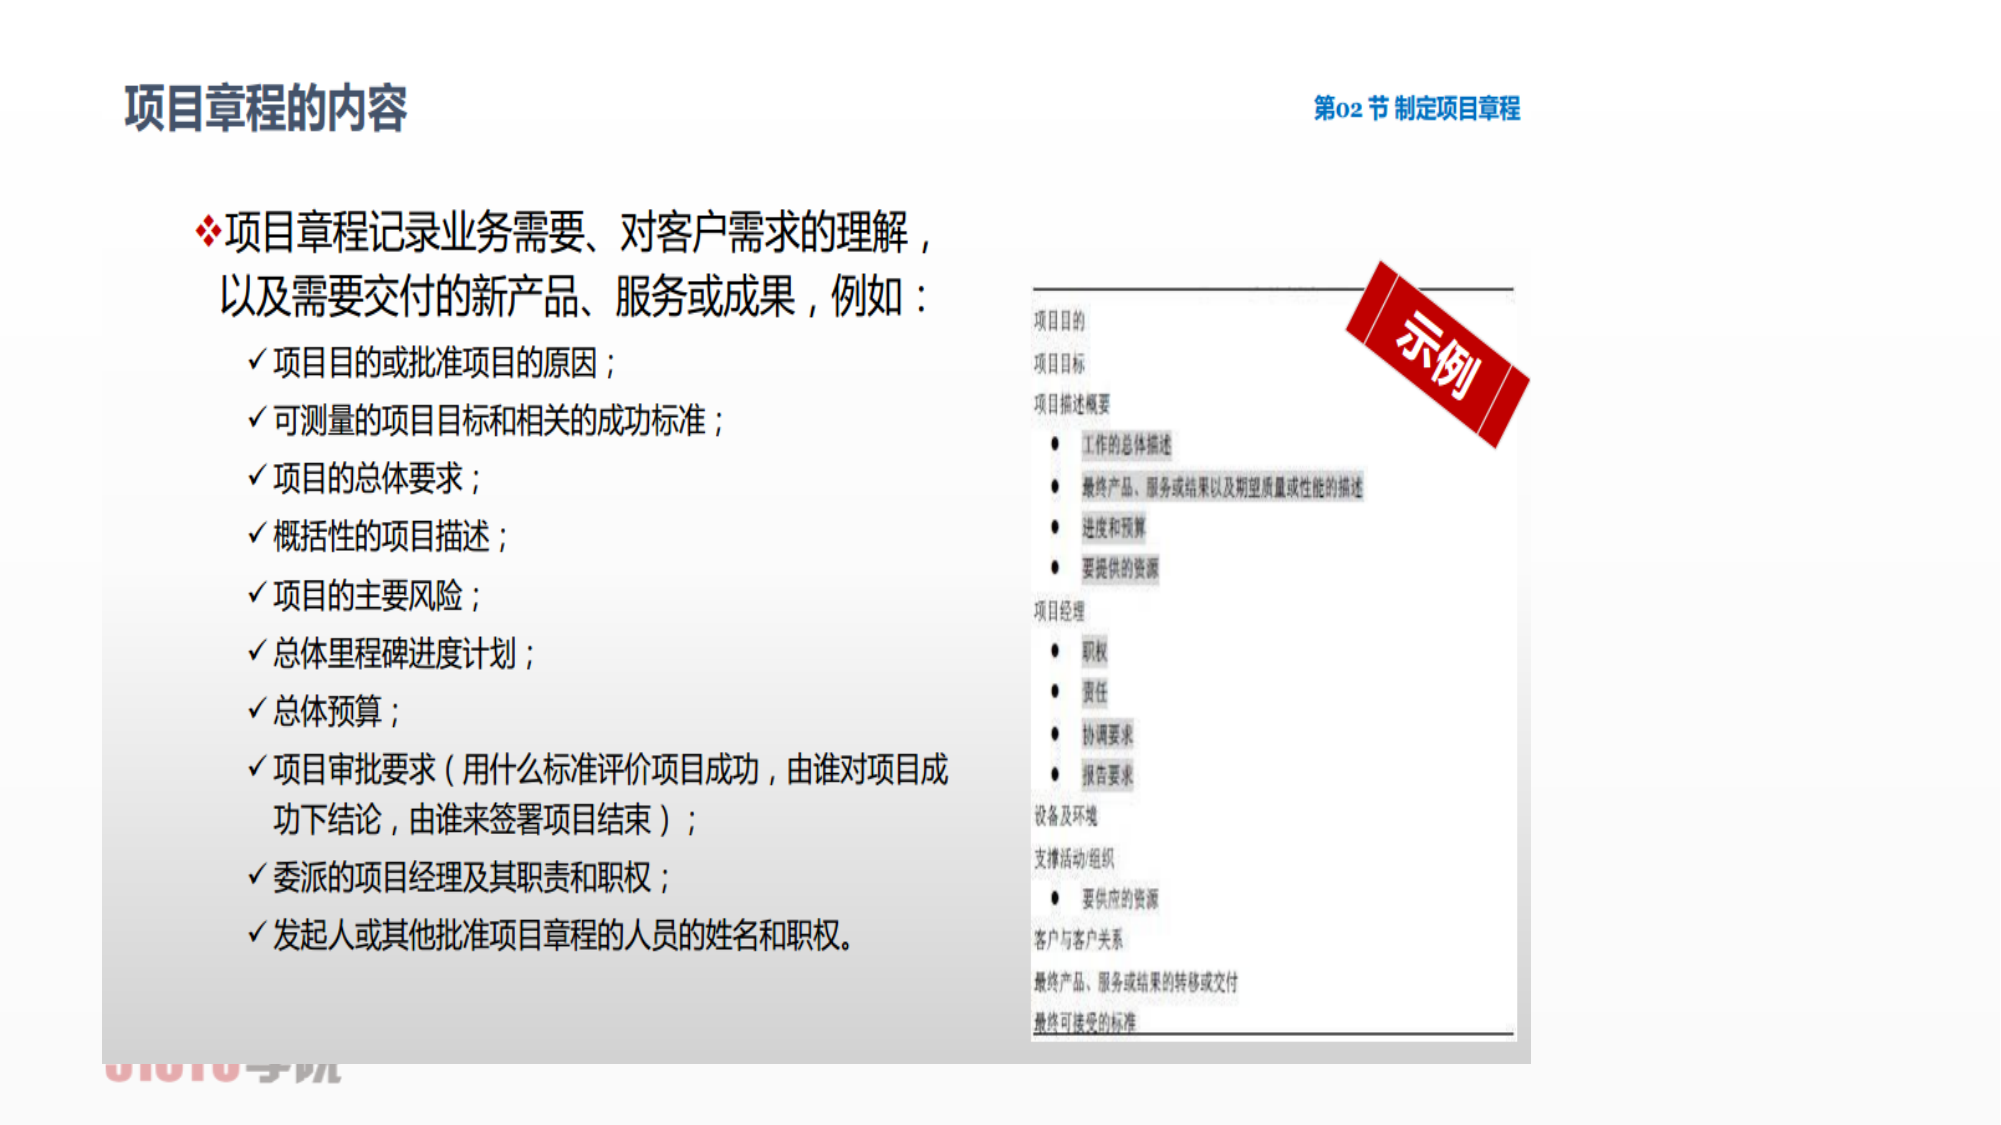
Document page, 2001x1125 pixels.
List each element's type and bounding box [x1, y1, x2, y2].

picture [45, 61, 1531, 1107]
